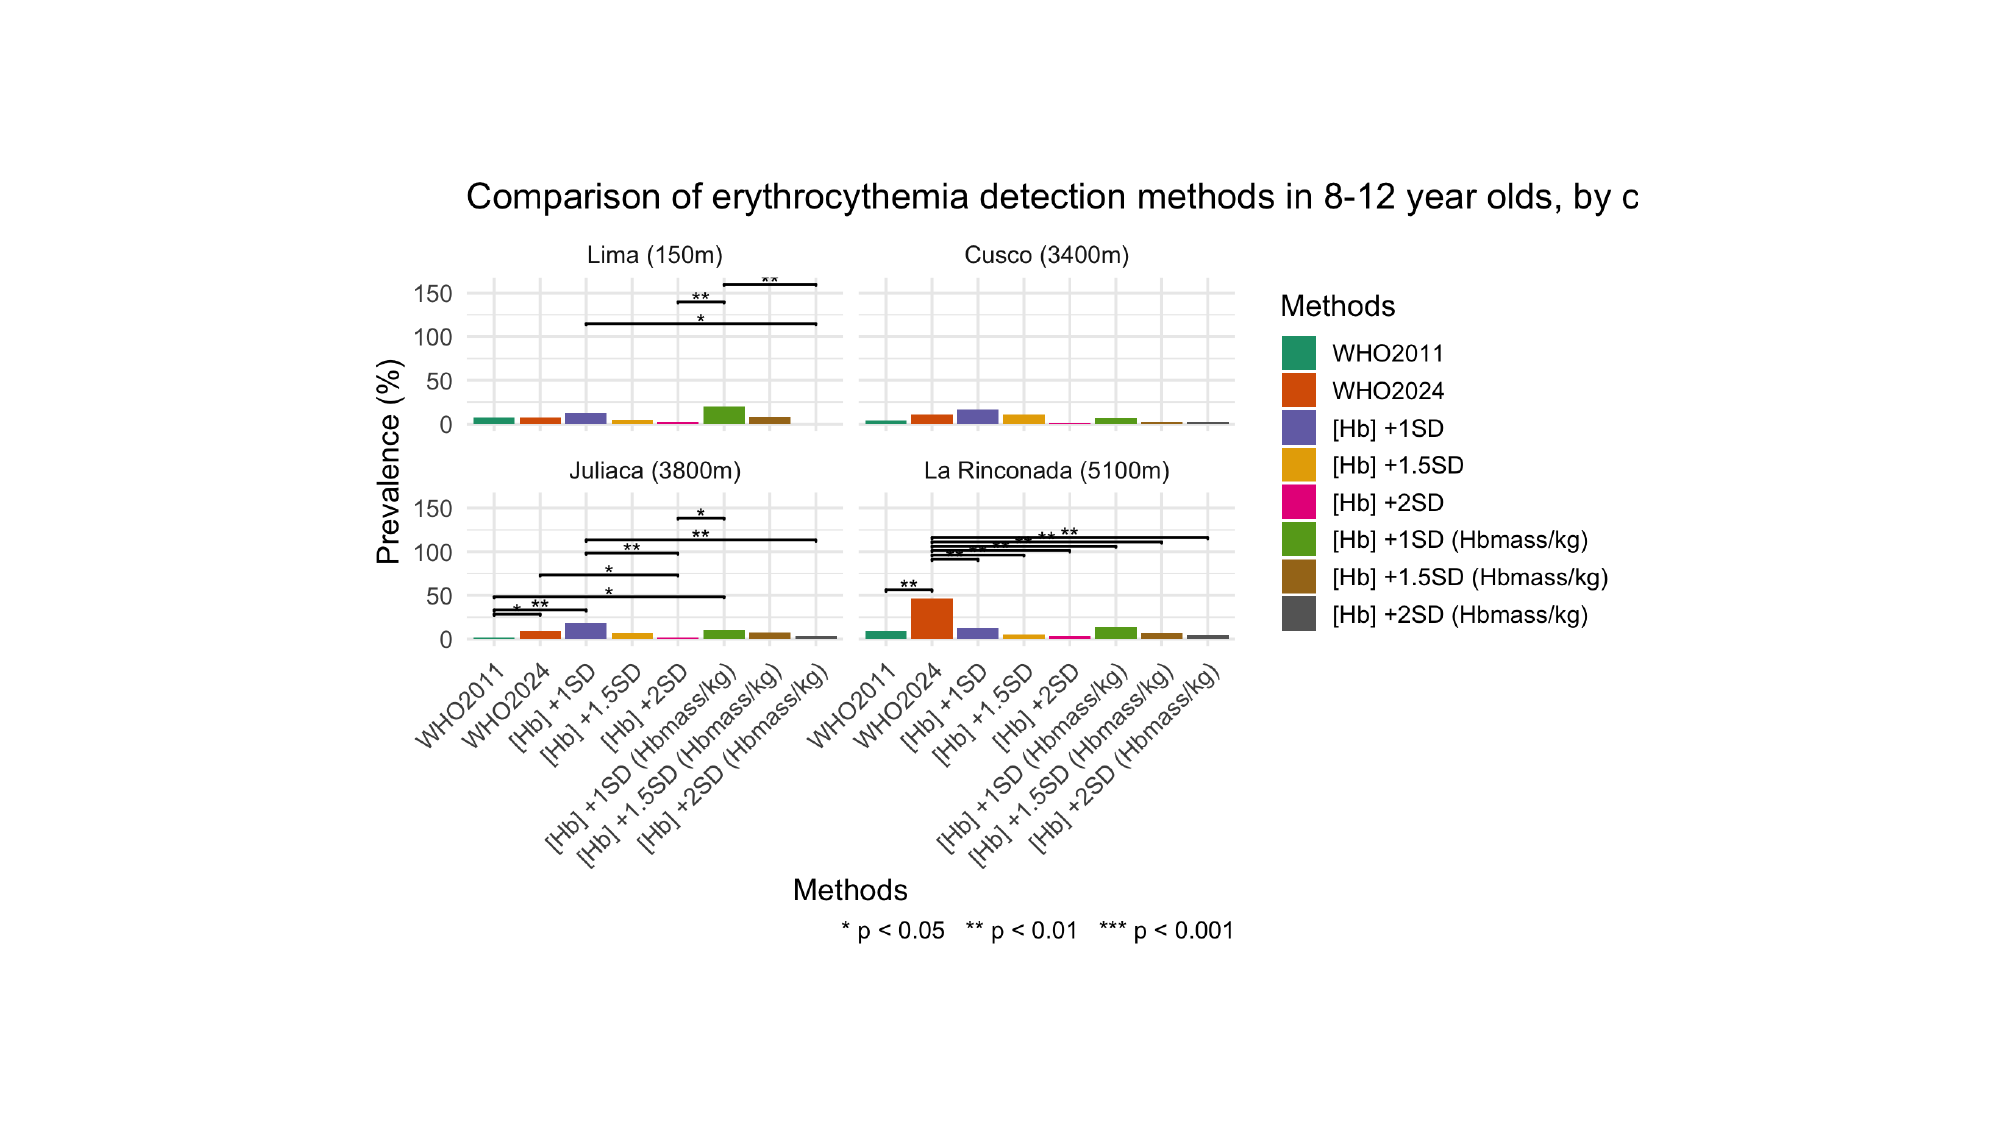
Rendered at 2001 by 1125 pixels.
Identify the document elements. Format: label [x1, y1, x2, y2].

picture [361, 167, 1638, 958]
